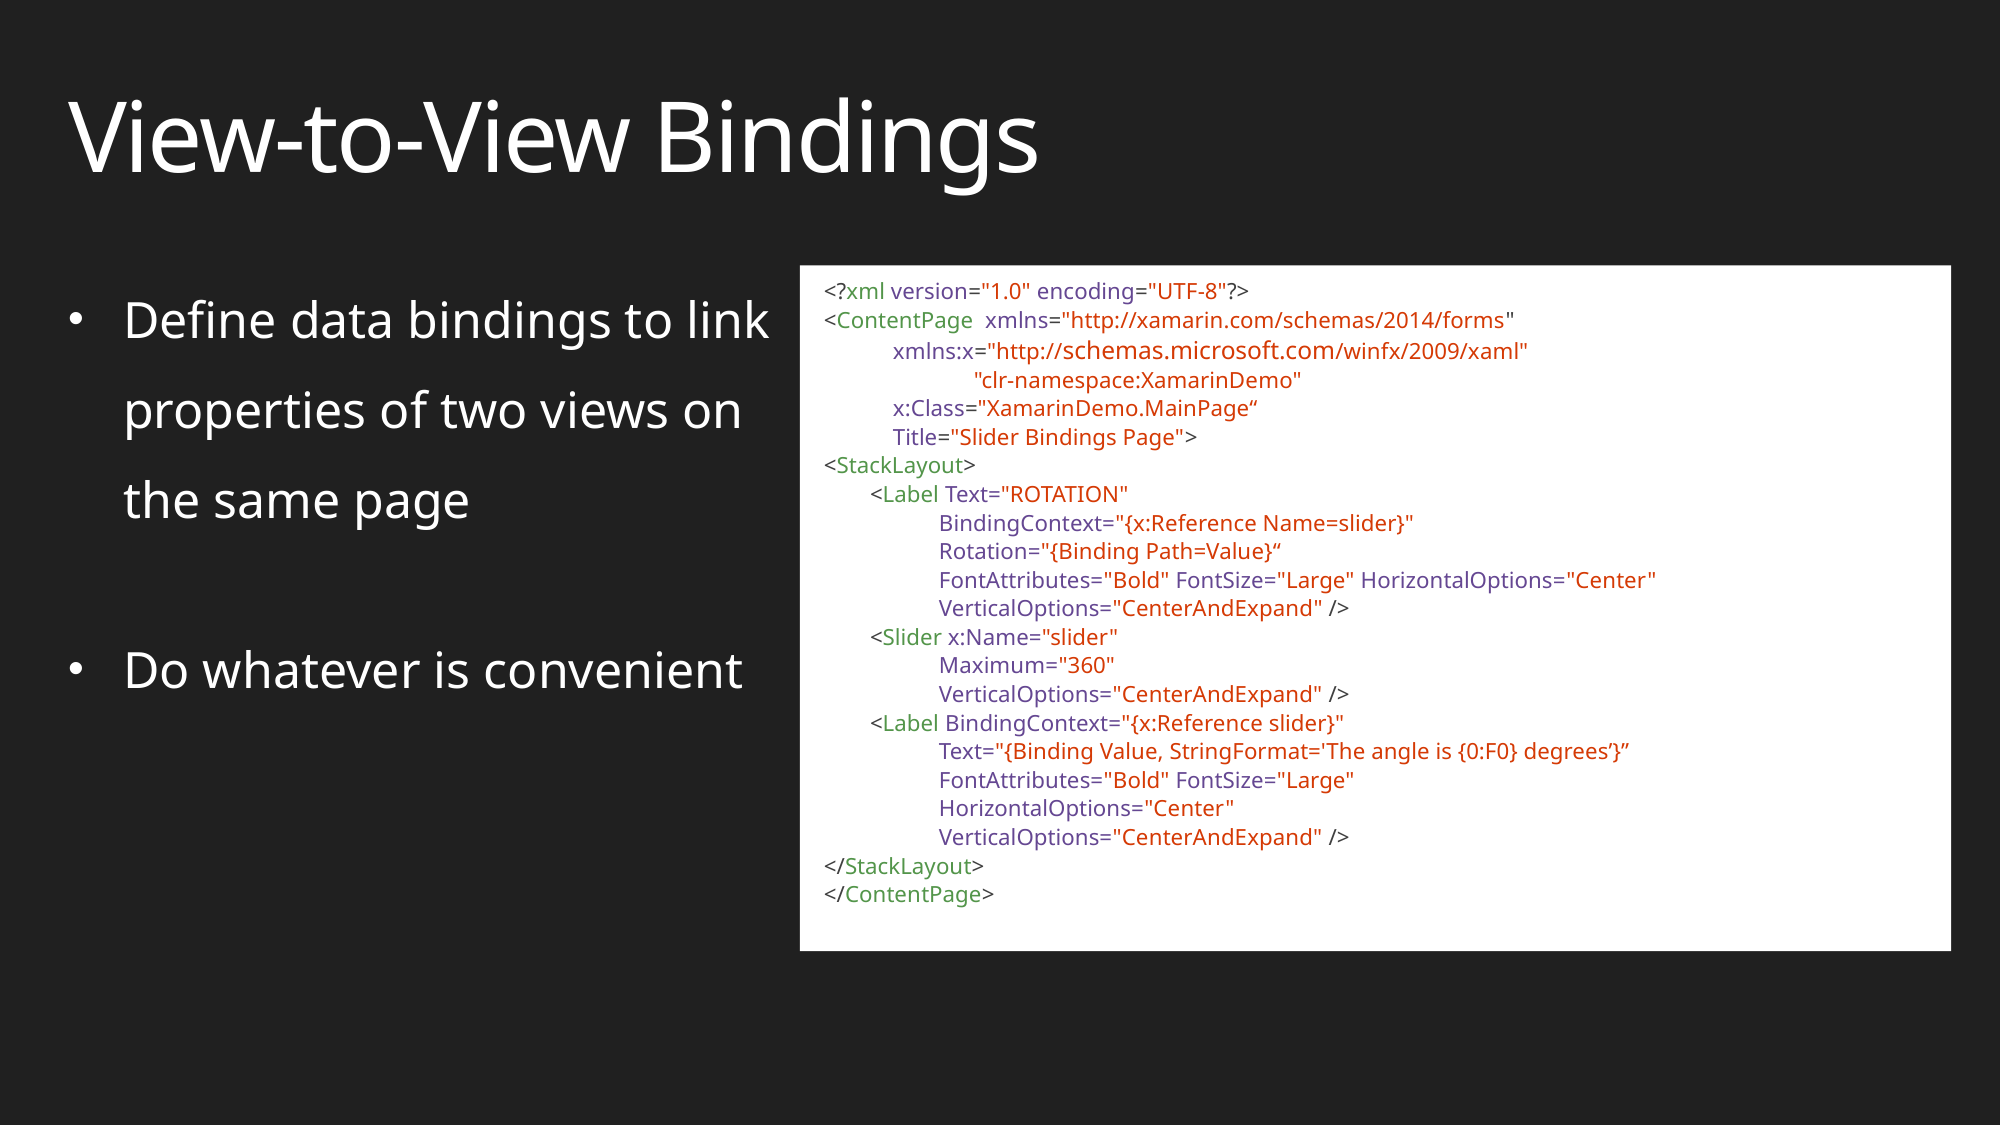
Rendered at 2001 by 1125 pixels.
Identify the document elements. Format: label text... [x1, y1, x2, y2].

text_box <?xml version="1.0" encoding="UTF-8"?> <ContentPage xmlns="http://xamarin.com/schemas/2014/forms" xmlns:x="http://schemas.microsoft.com/winfx/2009/xaml" "clr-namespace:XamarinDemo" x:Class="XamarinDemo.MainPage“ Title="Slider Bindings Page"> <StackLayout> <Label Text="ROTATION" BindingContext="{x:Reference Name=slider}" Rotation="{Binding Path=Value}“ FontAttributes="Bold" FontSize="Large" HorizontalOptions="Center" VerticalOptions="CenterAndExpand" /> <Slider x:Name="slider" Maximum="360" VerticalOptions="CenterAndExpand" /> <Label BindingContext="{x:Reference slider}" Text="{Binding Value, StringFormat='The angle is {0:F0} degrees’}” FontAttributes="Bold" FontSize="Large" HorizontalOptions="Center" VerticalOptions="CenterAndExpand" /> </StackLayout> </ContentPage> [799, 265, 1952, 952]
title View-to-View Bindings [44, 72, 1957, 221]
list Define data bindings to link properties of two views on the same page Do whatever is convenient [44, 243, 800, 711]
